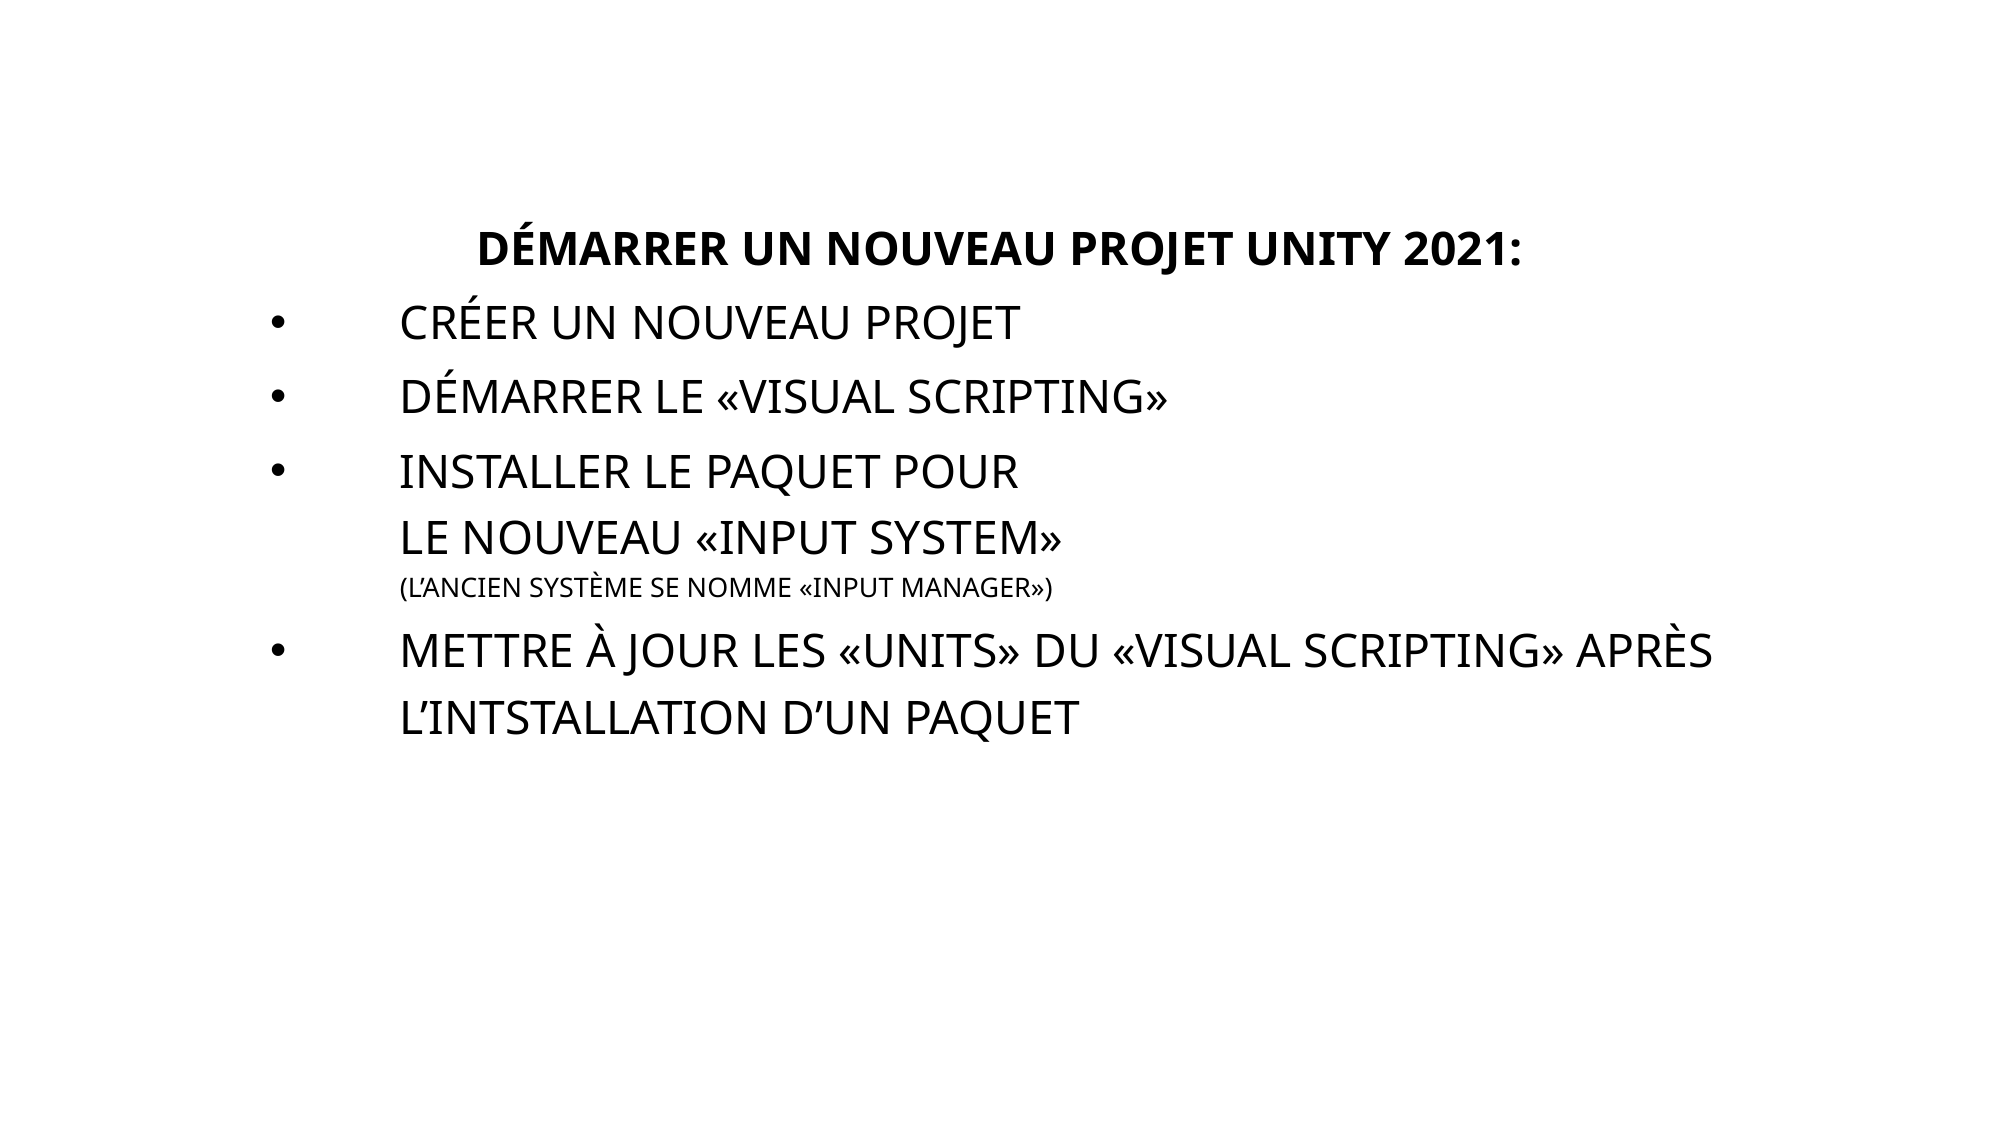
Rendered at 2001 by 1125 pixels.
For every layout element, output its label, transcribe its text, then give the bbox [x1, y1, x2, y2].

list DÉMARRER UN NOUVEAU PROJET UNITY 2021: CRÉER UN NOUVEAU PROJET DÉMARRER LE «VISUAL SCRIPTING» INSTALLER LE PAQUET POUR LE NOUVEAU «INPUT SYSTEM» (L’ANCIEN SYSTÈME SE NOMME «INPUT MANAGER») METTRE À JOUR LES «UNITS» DU «VISUAL SCRIPTING» APRÈS L’INTSTALLATION D’UN PAQUET [254, 197, 1745, 755]
